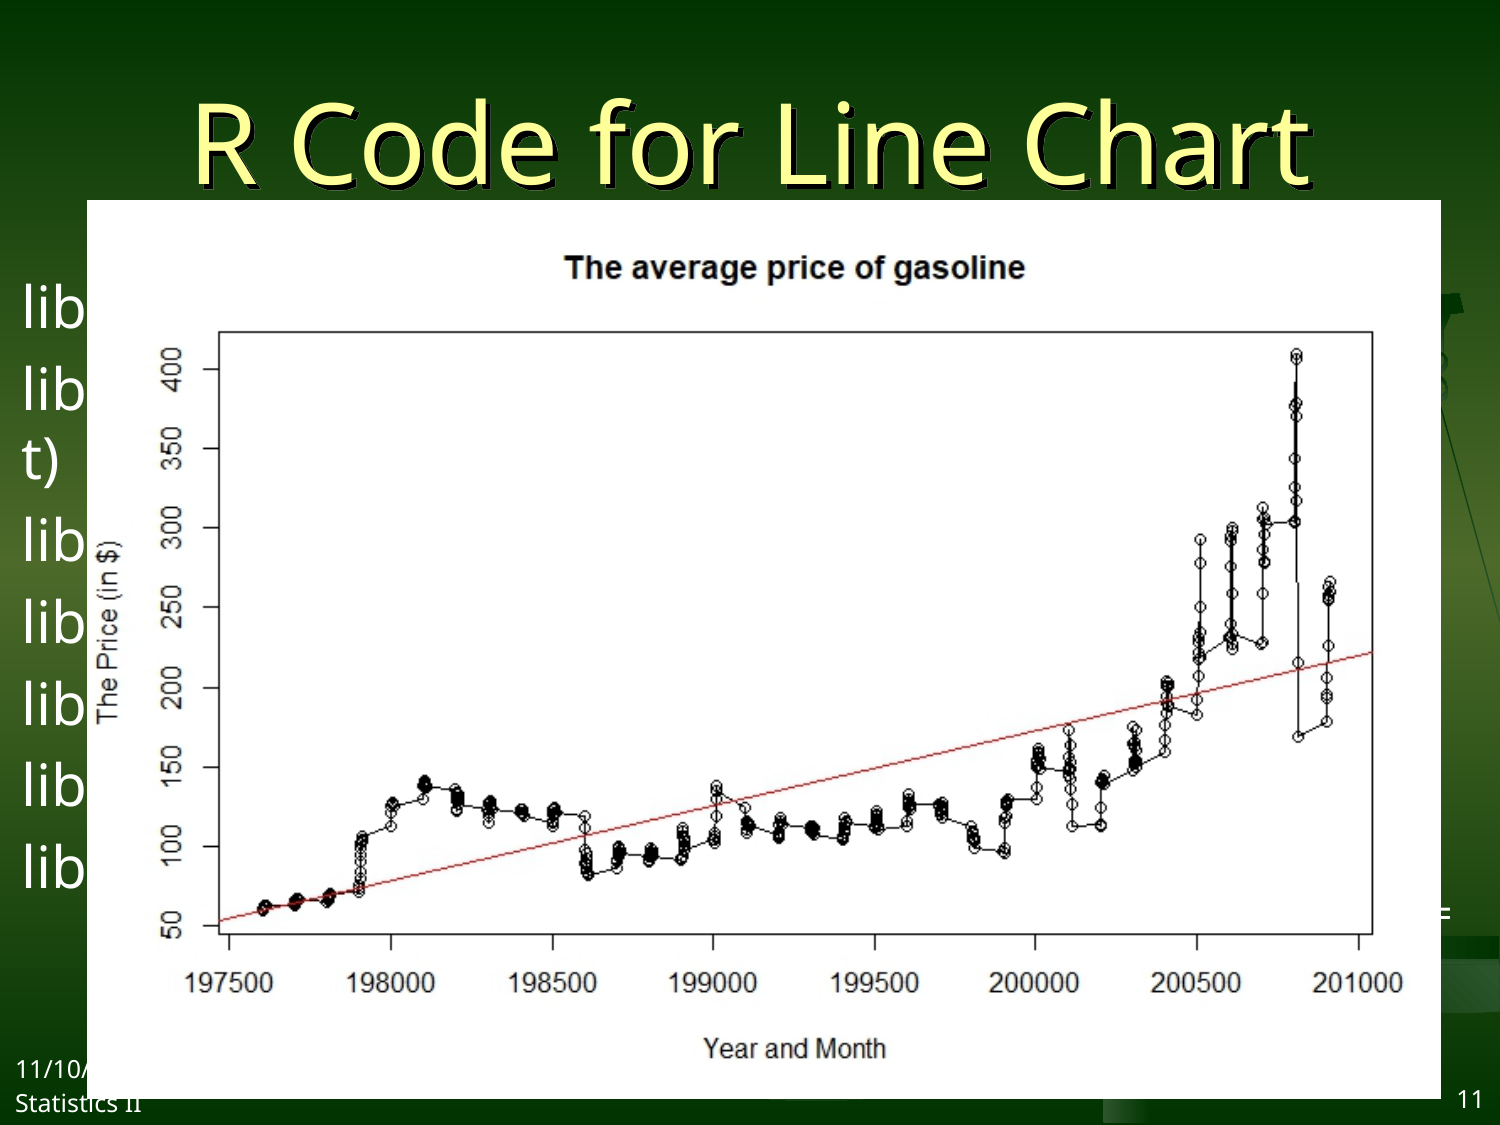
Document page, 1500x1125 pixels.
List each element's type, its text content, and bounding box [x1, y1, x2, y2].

picture [87, 200, 1441, 1099]
slide_number 11 [1149, 1049, 1500, 1125]
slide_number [0, 1049, 351, 1125]
list library(rJava) library(XLConnect) library(lmtest) library(tseries) library(snpar) library(vcd) library(MASS) [6, 262, 82, 1006]
title R Code for Line Chart [74, 45, 1426, 234]
list fileXls = "gasoline_example.xlsx" gas_data <- loadWorkbook(fileXls) gas_price <- readWorksheet(gas_data,1) year <- gas_price$Year month <- gas_price$Month Price_per_gallon <- gas_price$Price_per_gallon n <- length(Price_per_gallon) year_month <- year*100 + month plot(year_month, Price_per_gallon, main = "The average price of gasoline", xlab = "Year and Month", ylab = "The Price (in $)") lines(year_month, Price_per_gallon) abline(lm(Price_per_gallon ~ year_month), col= "red") [516, 196, 1470, 1049]
